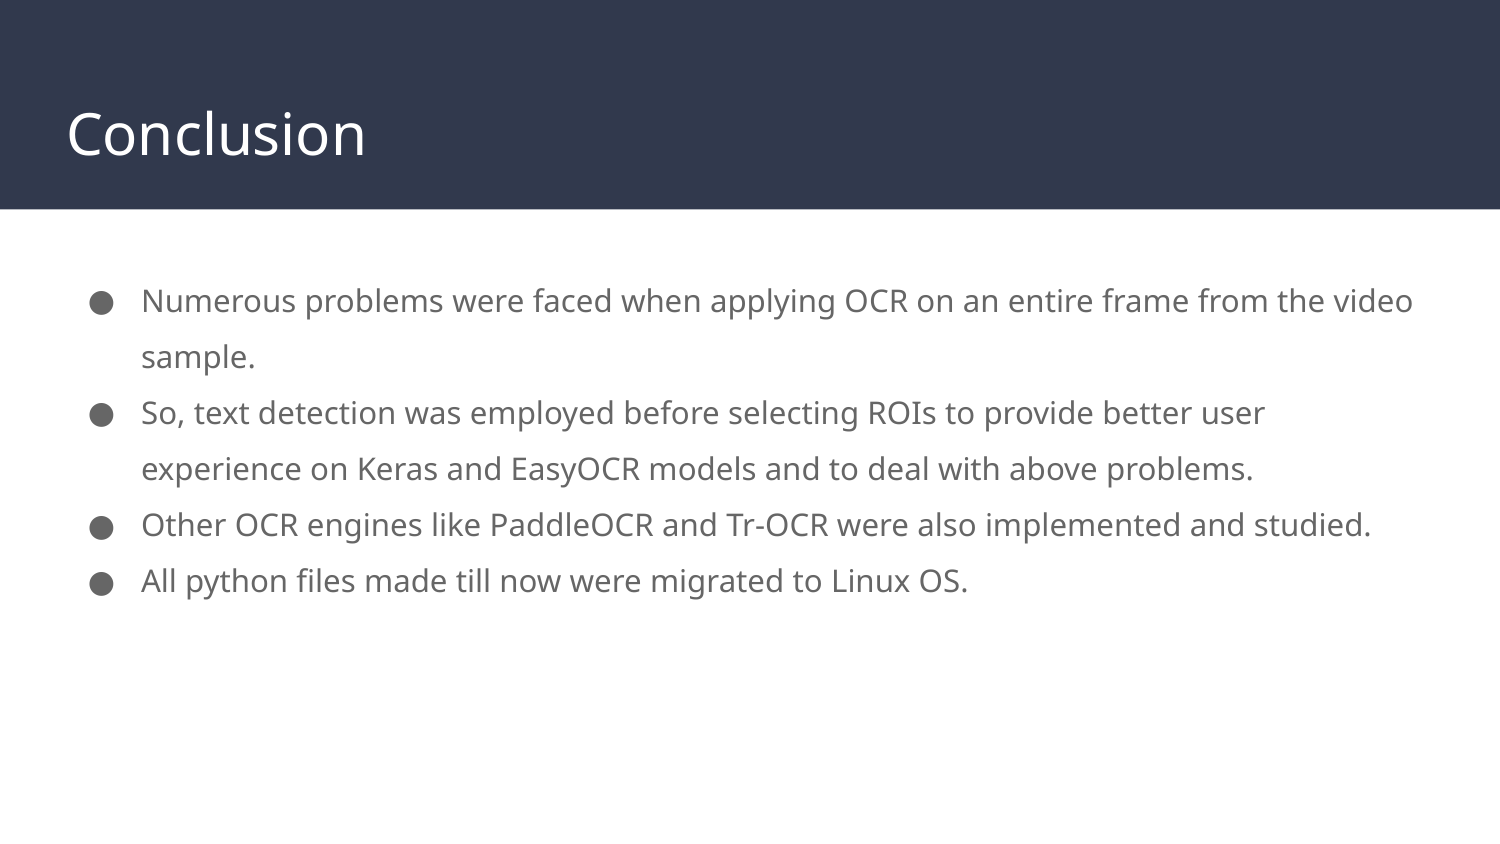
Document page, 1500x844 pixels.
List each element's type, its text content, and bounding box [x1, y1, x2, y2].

list Numerous problems were faced when applying OCR on an entire frame from the video sample. So, text detection was employed before selecting ROIs to provide better user experience on Keras and EasyOCR models and to deal with above problems. Other OCR engines like PaddleOCR and Tr-OCR were also implemented and studied. All python files made till now were migrated to Linux OS. [51, 247, 1449, 752]
title Conclusion [51, 82, 1449, 185]
